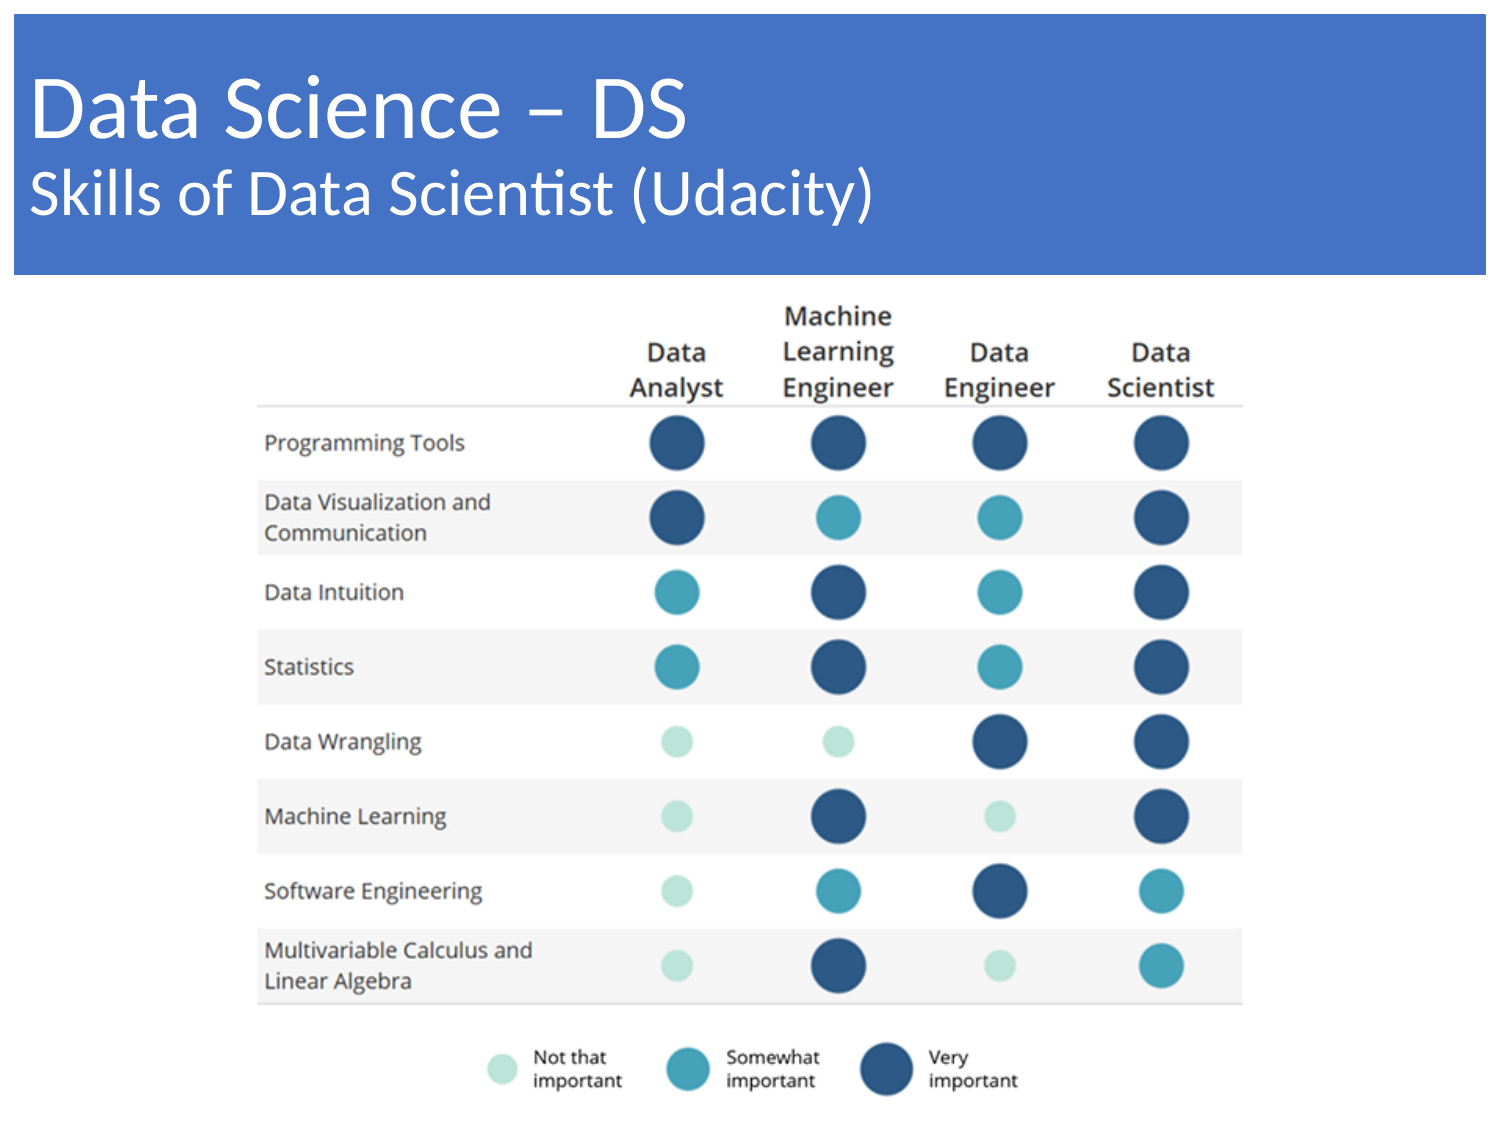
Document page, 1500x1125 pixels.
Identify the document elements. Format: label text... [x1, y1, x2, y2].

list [250, 294, 1252, 1111]
title Data Science – DS Skills of Data Scientist (Udacity) [14, 14, 1486, 275]
